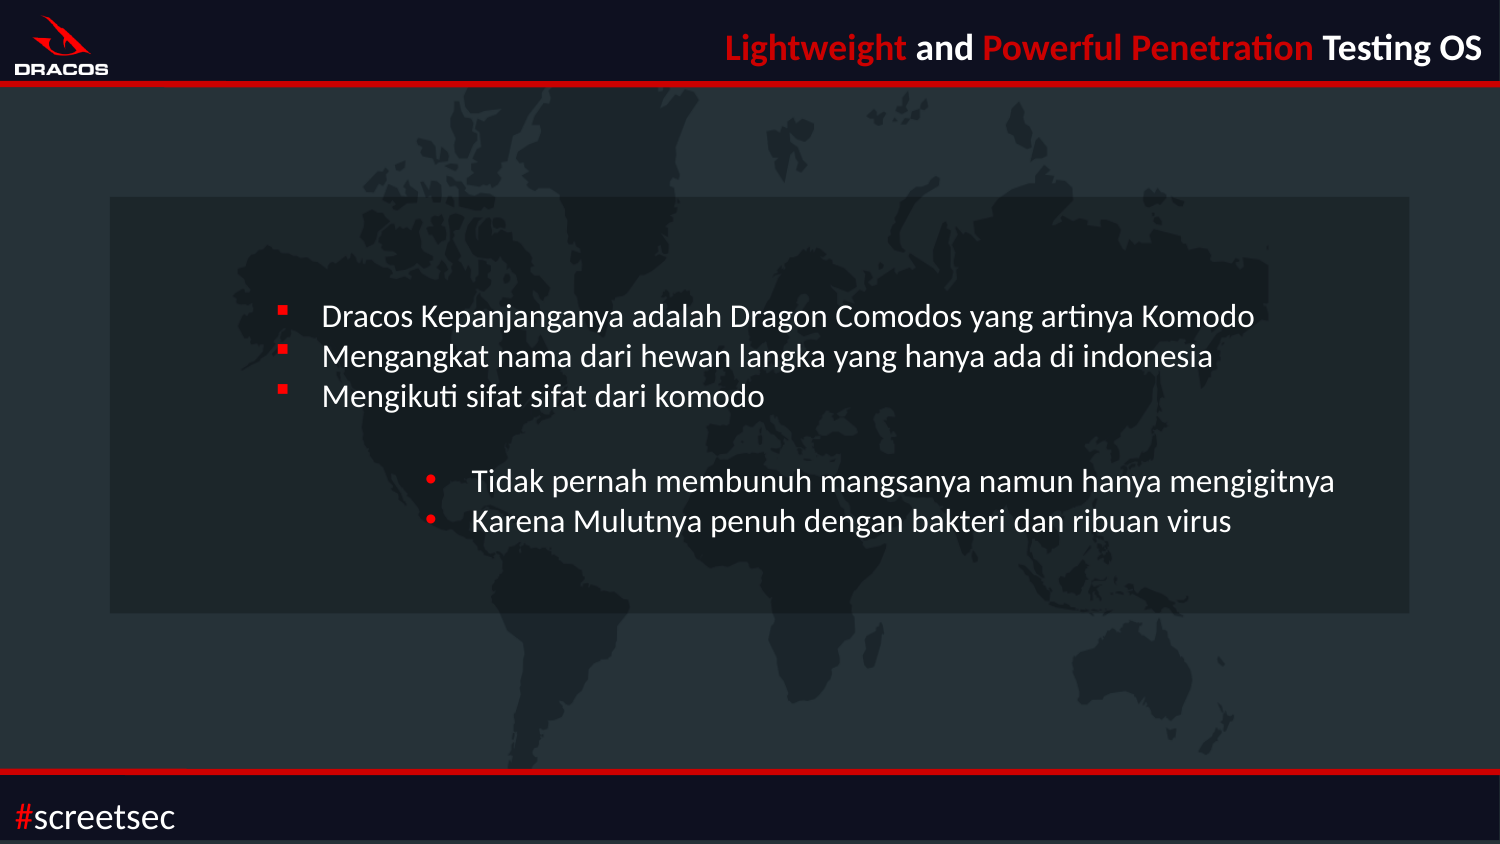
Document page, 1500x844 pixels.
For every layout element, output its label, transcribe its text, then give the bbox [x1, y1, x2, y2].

text_box #screetsec [0, 784, 263, 844]
text_box [0, 0, 1500, 83]
text_box Lightweight and Powerful Penetration Testing OS [710, 15, 1498, 120]
text_box [0, 773, 1500, 842]
picture [14, 15, 109, 75]
picture [0, 86, 1500, 770]
text_box Dracos Kepanjanganya adalah Dragon Comodos yang artinya Komodo Mengangkat nama dari hewan langka yang hanya ada di indonesia Mengikuti sifat sifat dari komodo Tidak pernah membunuh mangsanya namun hanya mengigitnya Karena Mulutnya penuh dengan bakteri dan ribuan virus [109, 196, 1410, 614]
